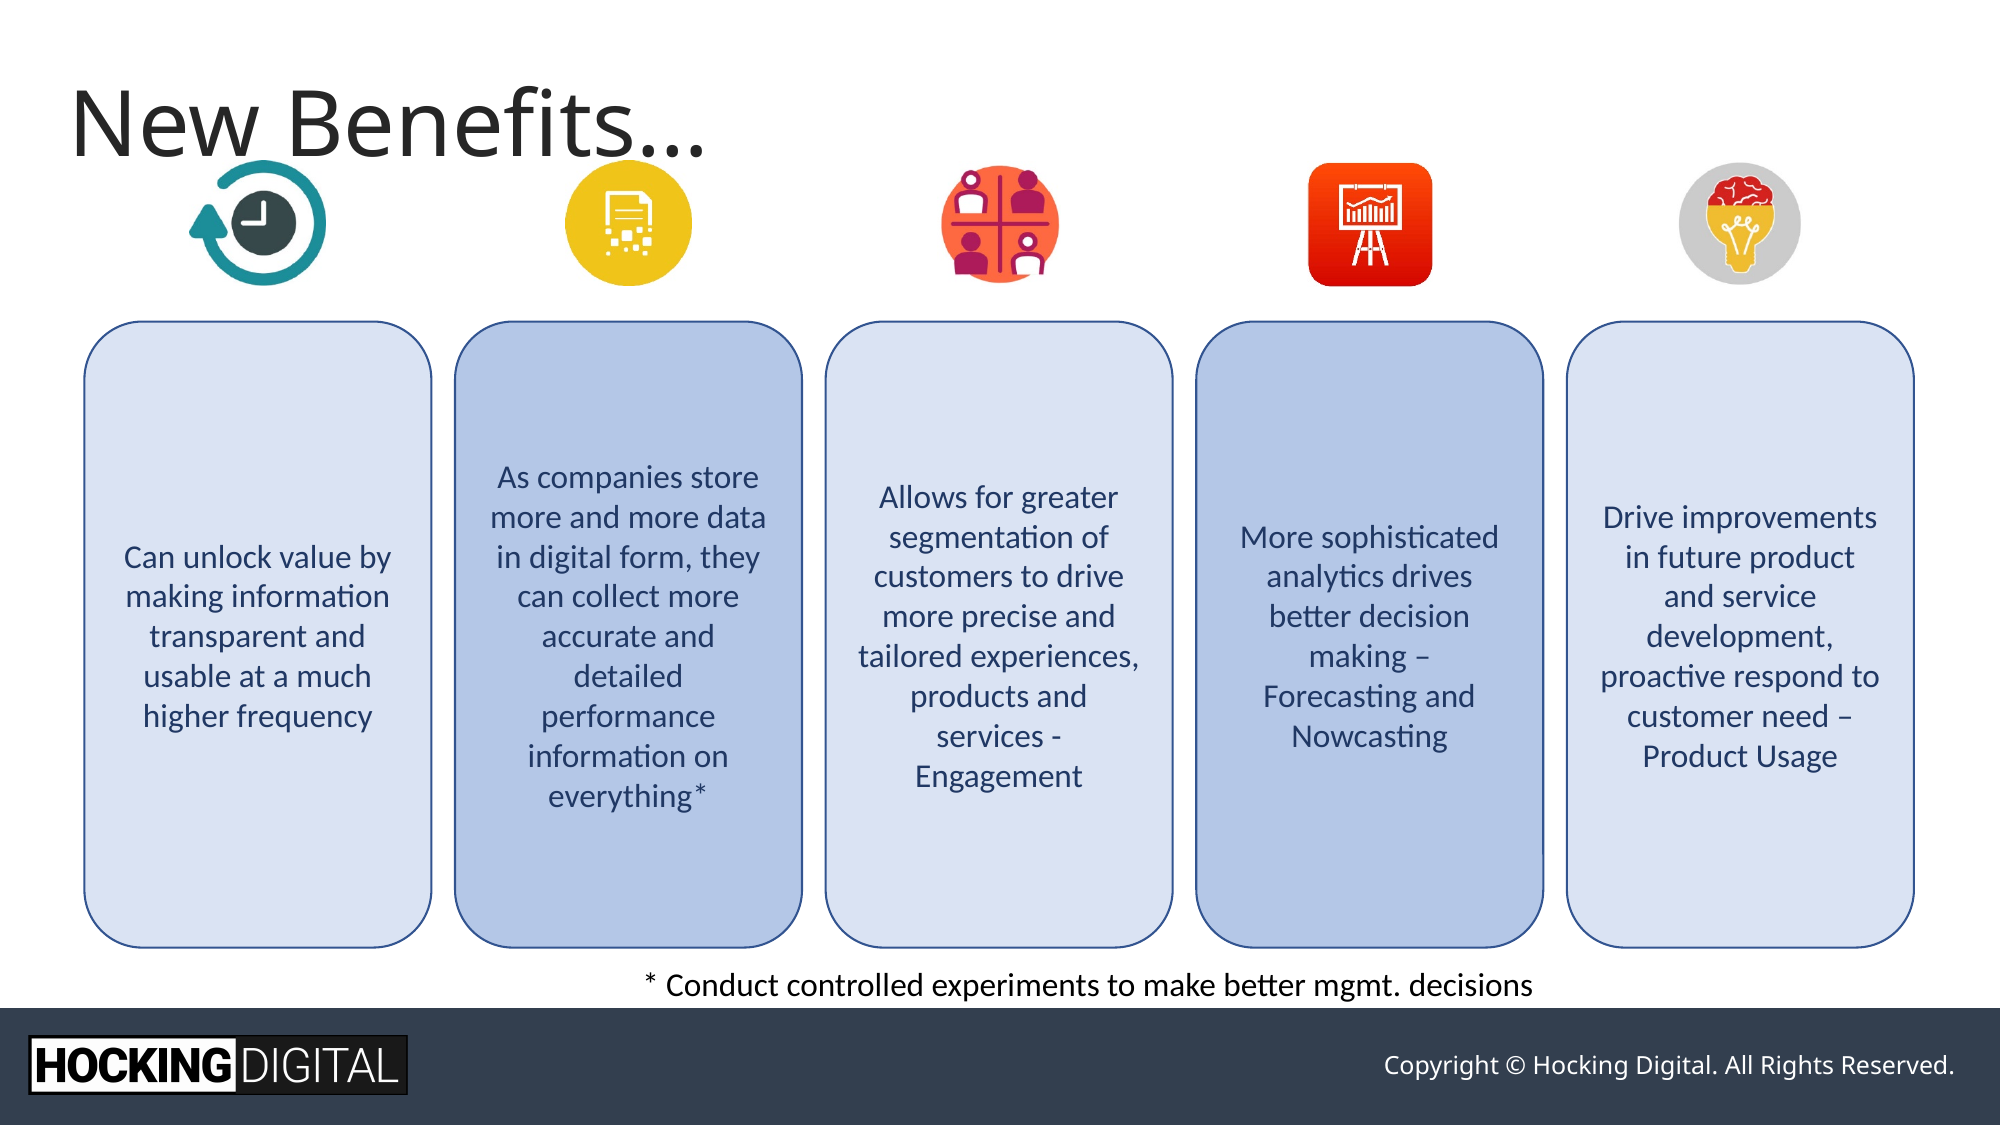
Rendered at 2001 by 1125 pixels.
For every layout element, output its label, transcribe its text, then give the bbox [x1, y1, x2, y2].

picture [1307, 161, 1433, 287]
title New Benefits… [53, 59, 1942, 194]
picture [1677, 160, 1803, 287]
text_box Can unlock value by making information transparent and usable at a much higher frequency [83, 320, 433, 949]
text_box As companies store more and more data in digital form, they can collect more accurate and detailed performance information on everything* [453, 320, 804, 949]
text_box More sophisticated analytics drives better decision making – Forecasting and Nowcasting [1195, 320, 1545, 949]
picture [189, 160, 327, 286]
picture [937, 161, 1061, 287]
text_box Drive improvements in future product and service development, proactive respond to customer need – Product Usage [1565, 320, 1915, 949]
text_box * Conduct controlled experiments to make better mgmt. decisions [627, 955, 1550, 1011]
picture [565, 160, 692, 286]
text_box Allows for greater segmentation of customers to drive more precise and tailored experiences, products and services - Engagement [824, 320, 1174, 949]
picture [28, 1035, 408, 1095]
